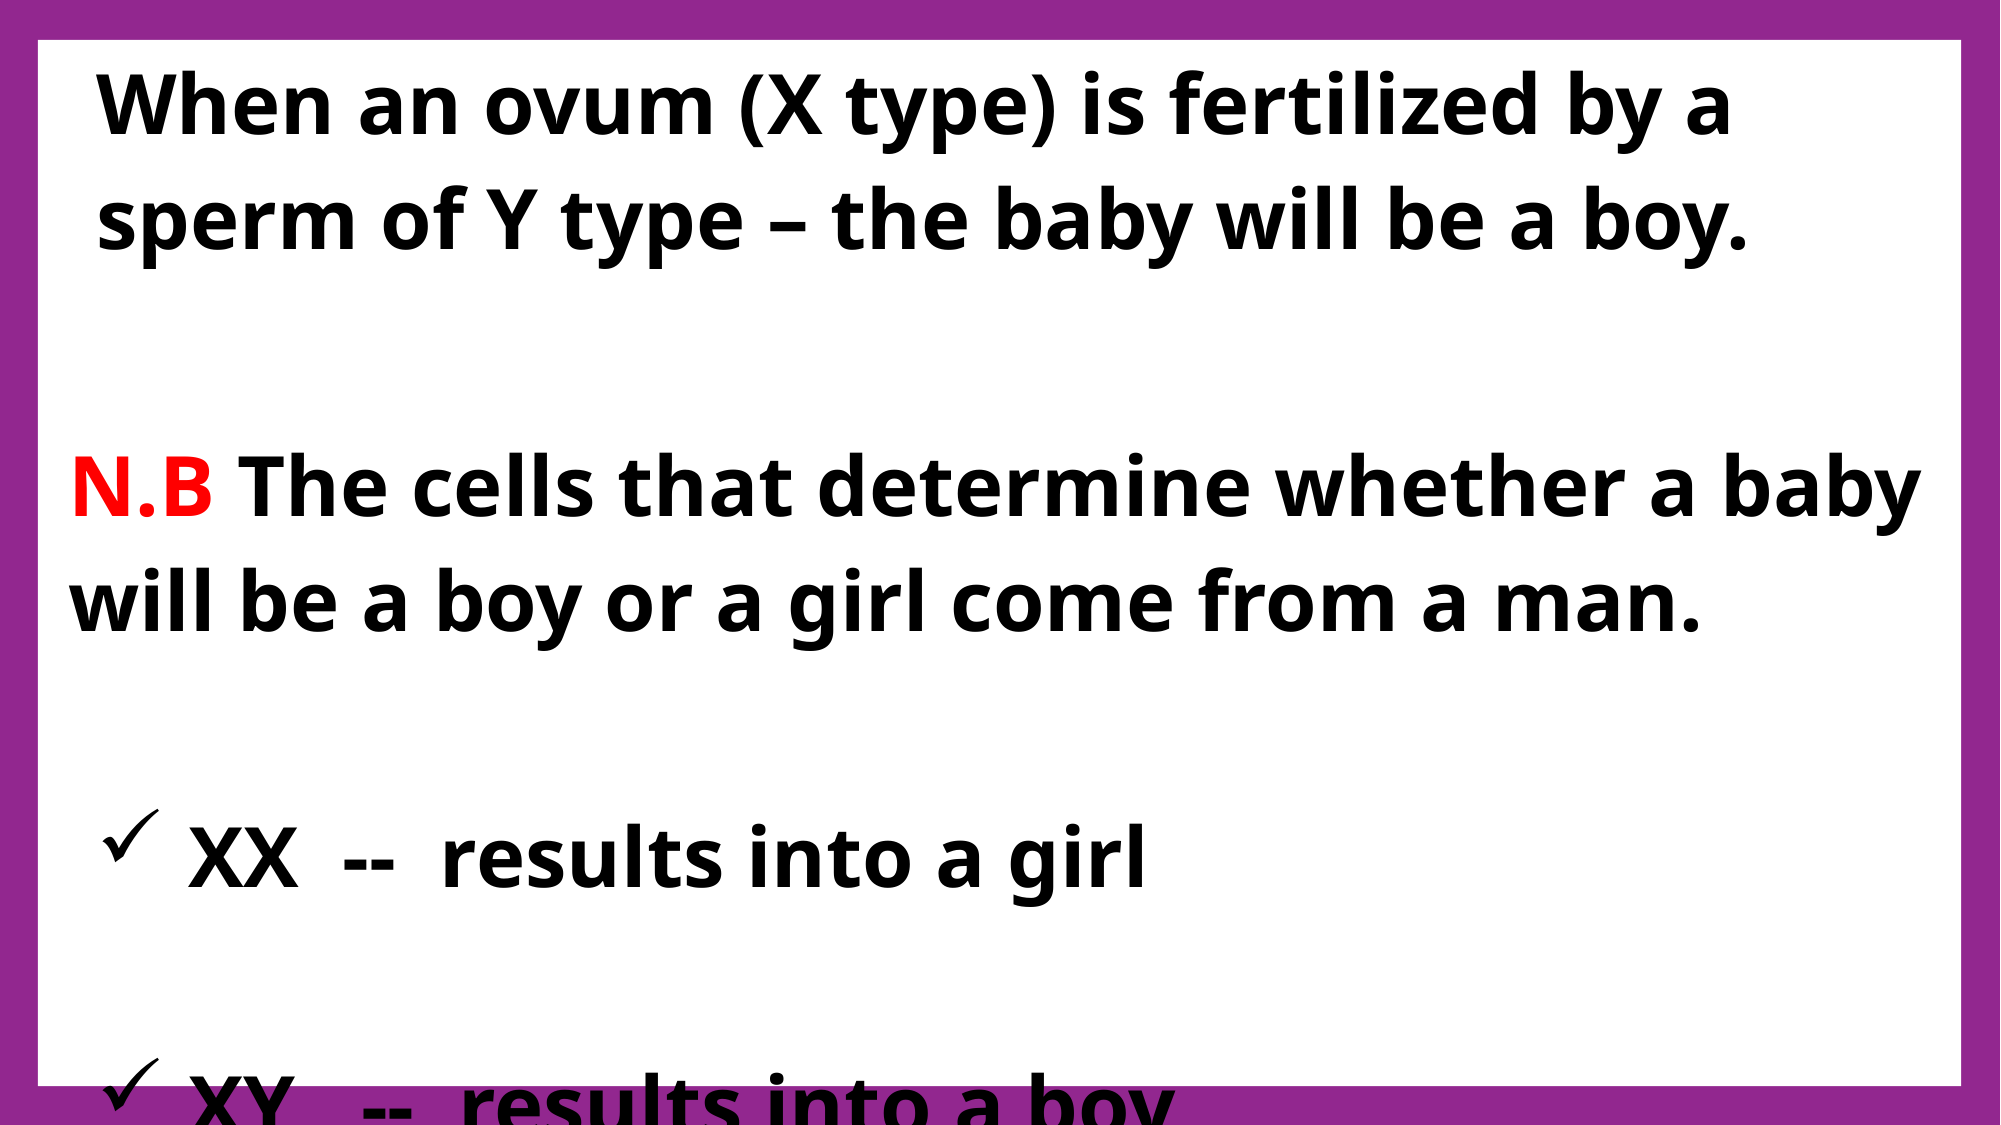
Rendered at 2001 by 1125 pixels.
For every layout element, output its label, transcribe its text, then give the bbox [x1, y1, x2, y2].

text_box When an ovum (X type) is fertilized by a sperm of Y type – the baby will be a boy. N.B The cells that determine whether a baby will be a boy or a girl come from a man. XX -- results into a girl XY -- results into a boy [53, 28, 1943, 1125]
